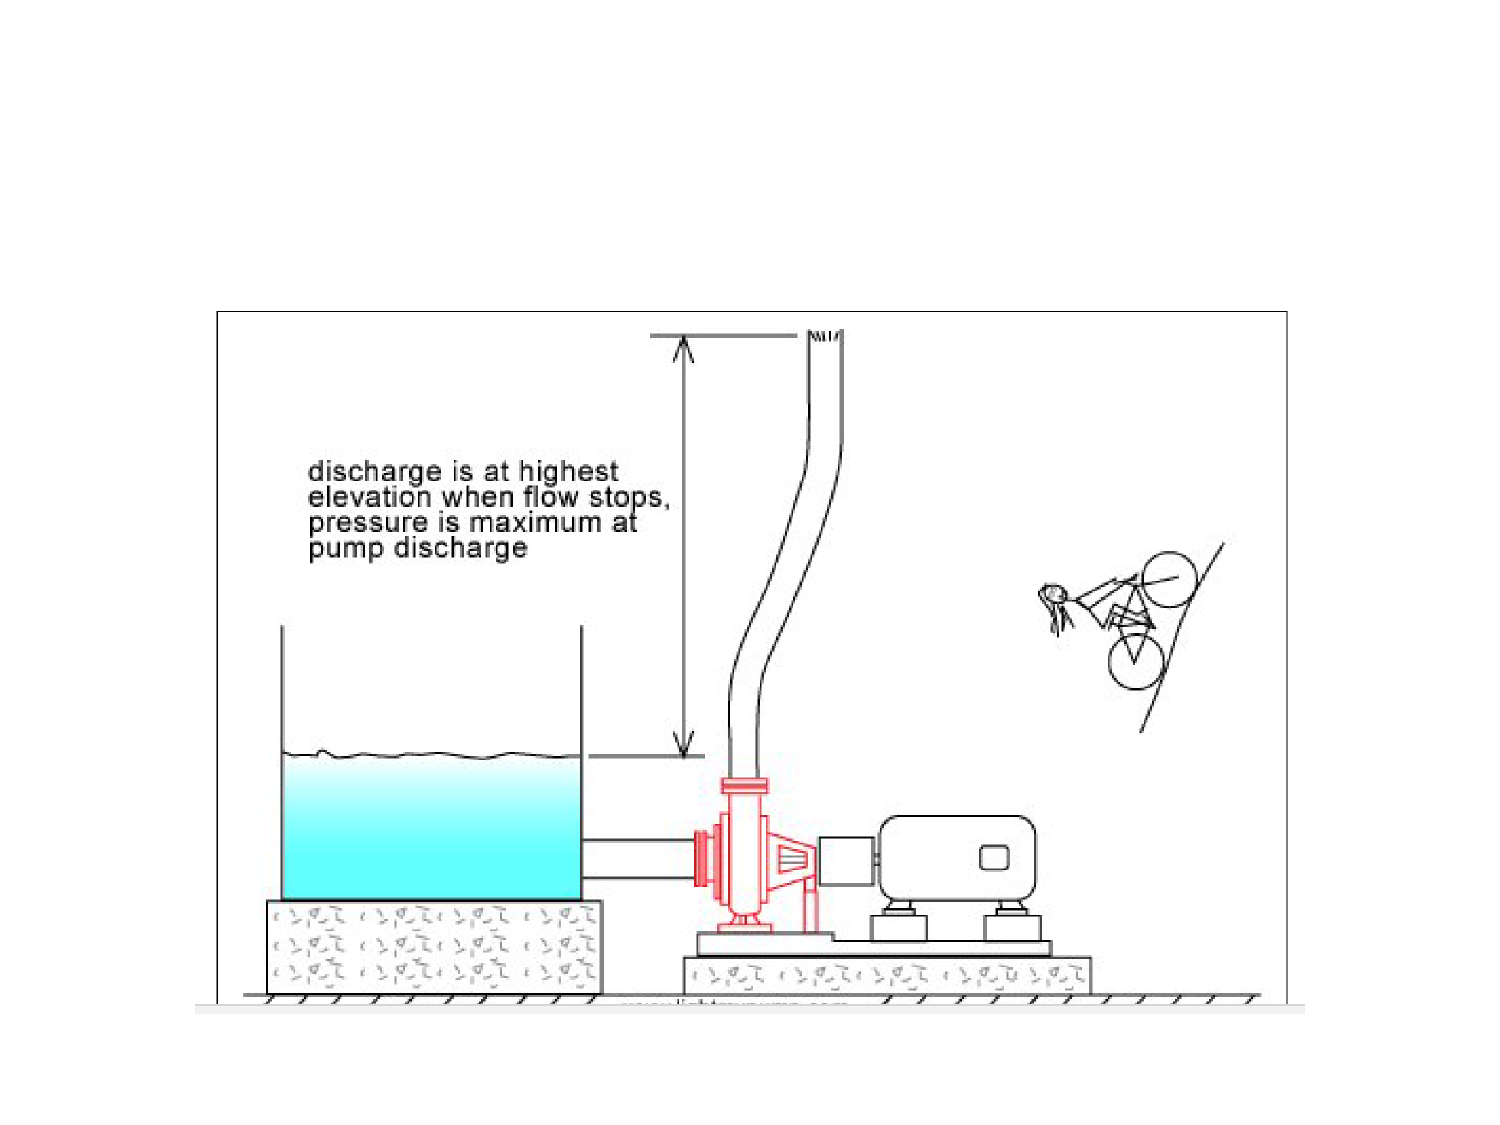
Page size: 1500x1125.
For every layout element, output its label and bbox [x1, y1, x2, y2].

list [194, 299, 1305, 1014]
